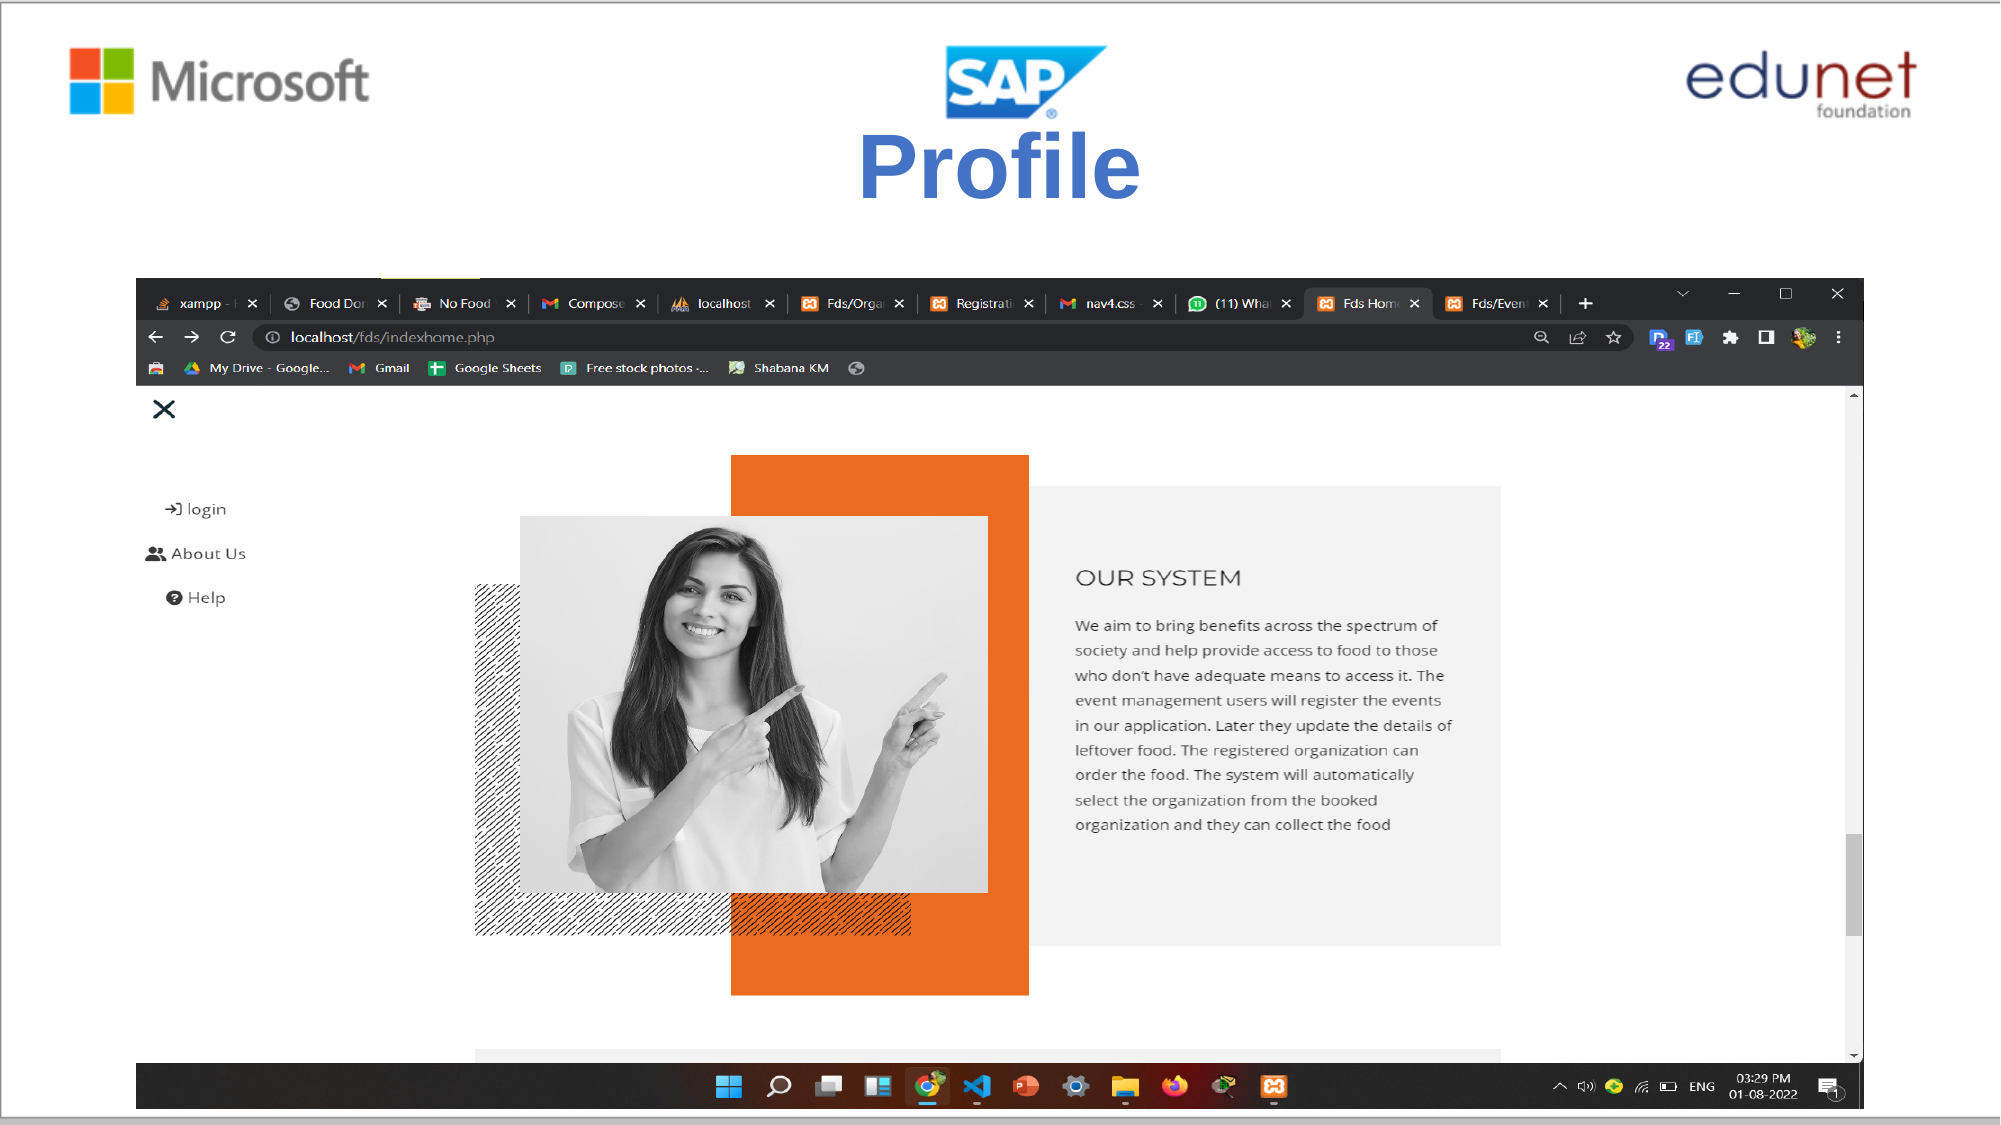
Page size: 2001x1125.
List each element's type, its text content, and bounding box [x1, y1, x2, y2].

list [136, 278, 1864, 1109]
picture [0, 0, 2001, 1125]
title Profile [137, 59, 1863, 278]
